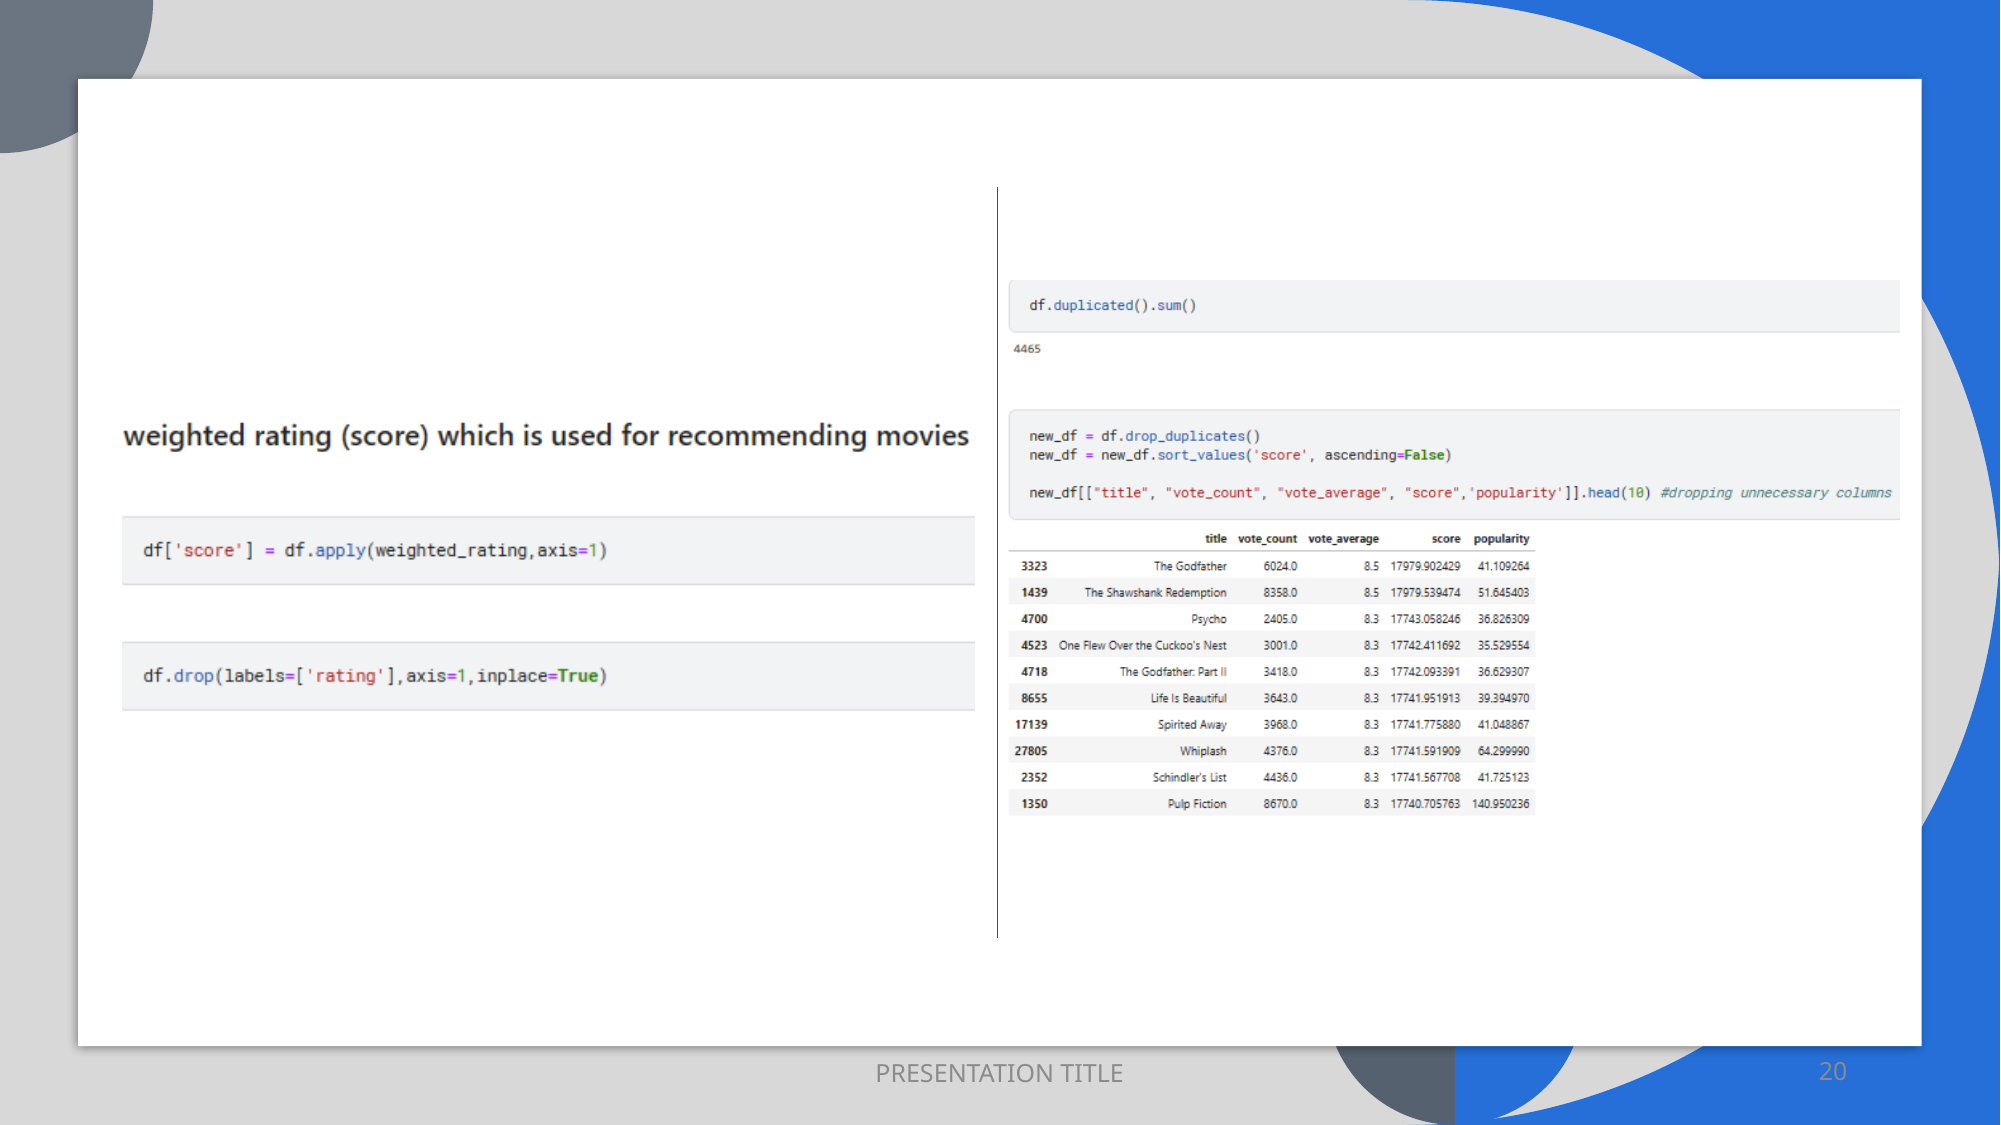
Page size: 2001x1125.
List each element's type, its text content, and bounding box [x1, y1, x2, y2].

slide_number 20 [1412, 1042, 1863, 1103]
picture [122, 407, 975, 724]
picture [1005, 280, 1900, 832]
footer PRESENTATION TITLE [662, 1042, 1338, 1103]
text_box [0, 0, 2000, 1125]
text_box [77, 78, 1923, 1047]
